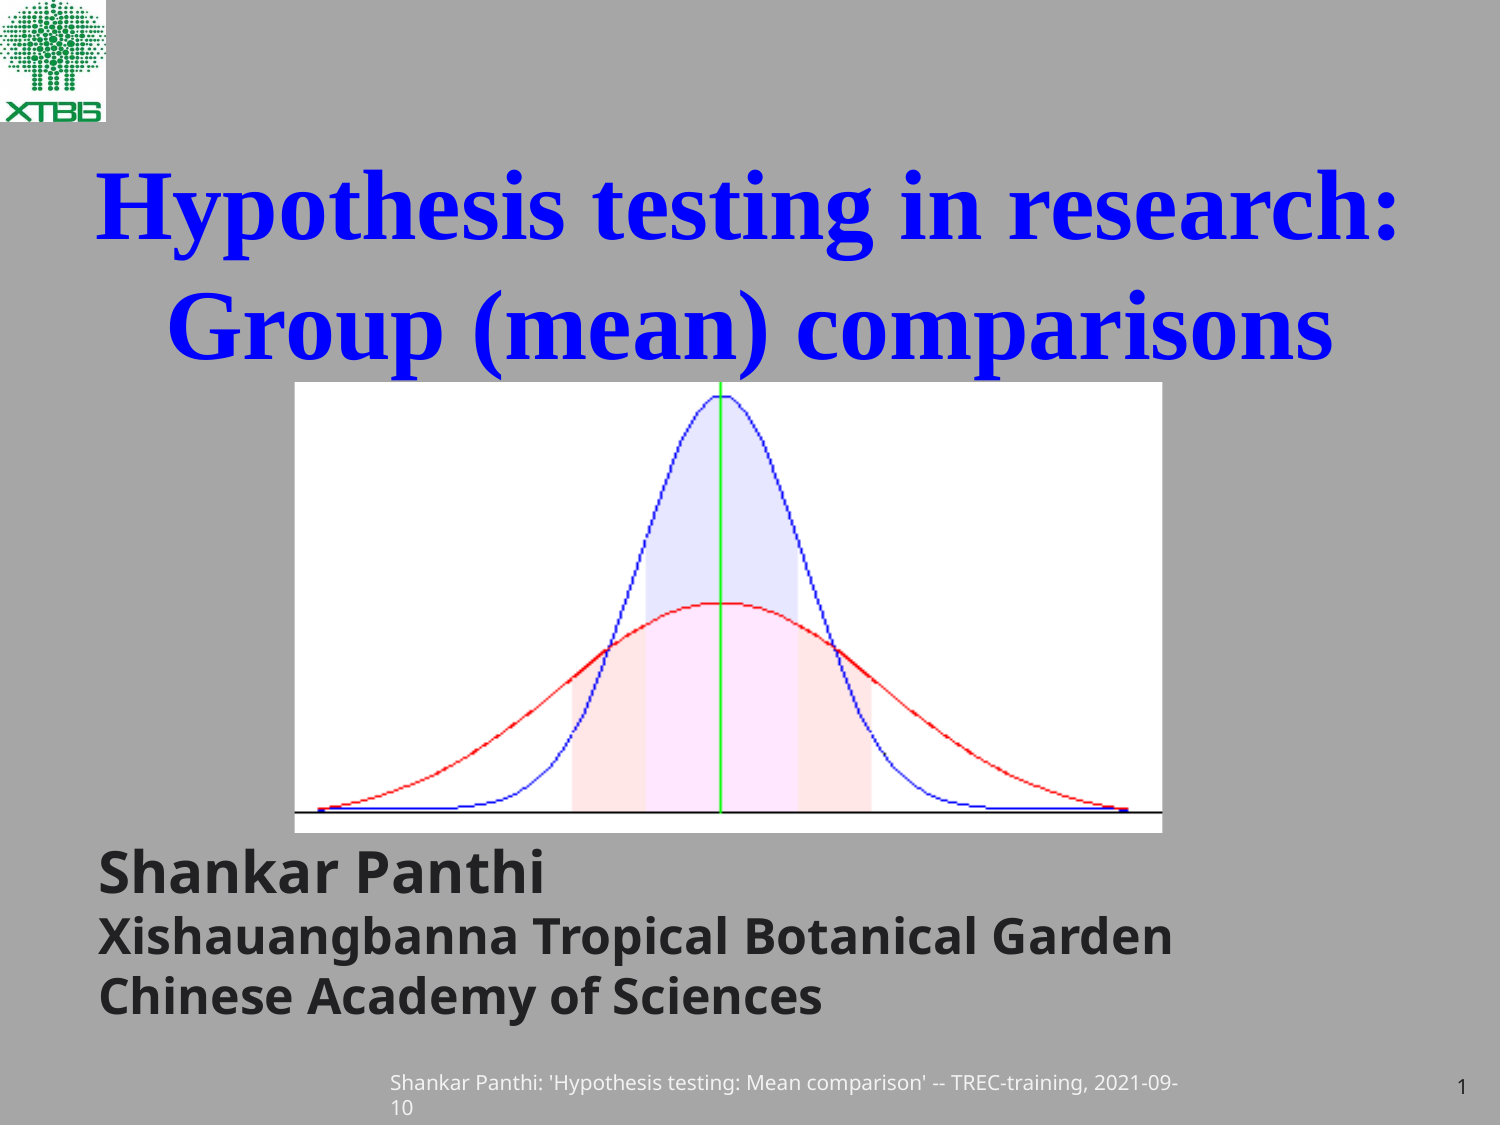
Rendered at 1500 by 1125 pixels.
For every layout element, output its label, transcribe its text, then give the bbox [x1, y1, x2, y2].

text_box Shankar Panthi Xishauangbanna Tropical Botanical Garden Chinese Academy of Sciences [78, 787, 1404, 1025]
picture [294, 381, 1163, 833]
footer Shankar Panthi: 'Hypothesis testing: Mean comparison' -- TREC-training, 2021-09-10 [375, 1065, 1196, 1125]
picture [0, 0, 106, 122]
slide_number 1 [1425, 1050, 1500, 1125]
text_box Hypothesis testing in research: Group (mean) comparisons [74, 132, 1425, 500]
